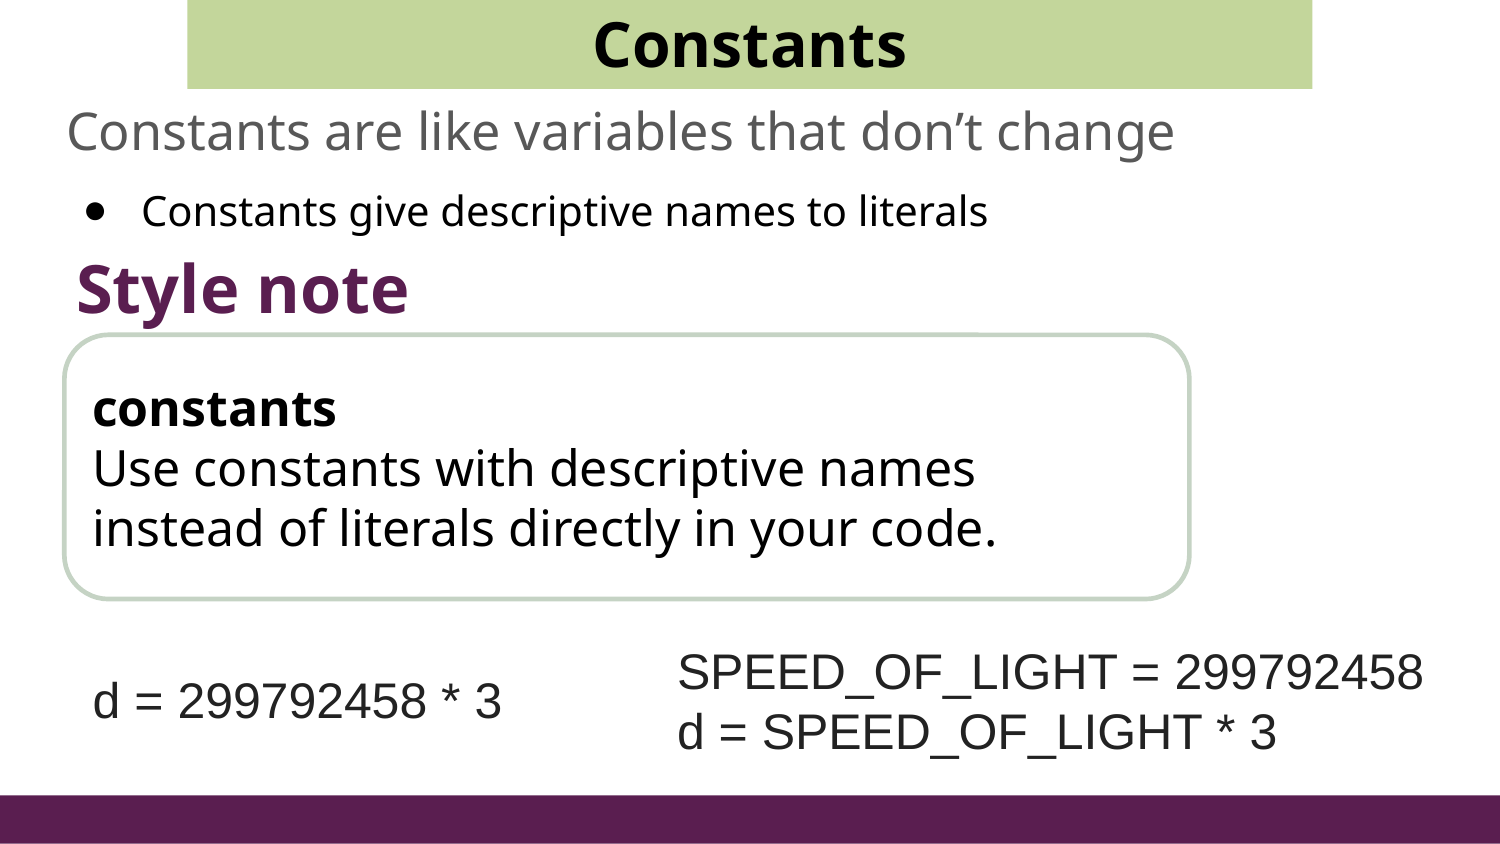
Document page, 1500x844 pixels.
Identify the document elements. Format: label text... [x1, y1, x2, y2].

text_box SPEED_OF_LIGHT = 299792458 d = SPEED_OF_LIGHT * 3 [669, 632, 1433, 768]
title Constants are like variables that don’t change [50, 83, 1450, 161]
list Constants give descriptive names to literals [50, 161, 1450, 723]
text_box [187, 0, 1313, 90]
text_box d = 299792458 * 3 [85, 661, 511, 737]
text_box Style note [61, 231, 470, 335]
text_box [64, 334, 1190, 600]
